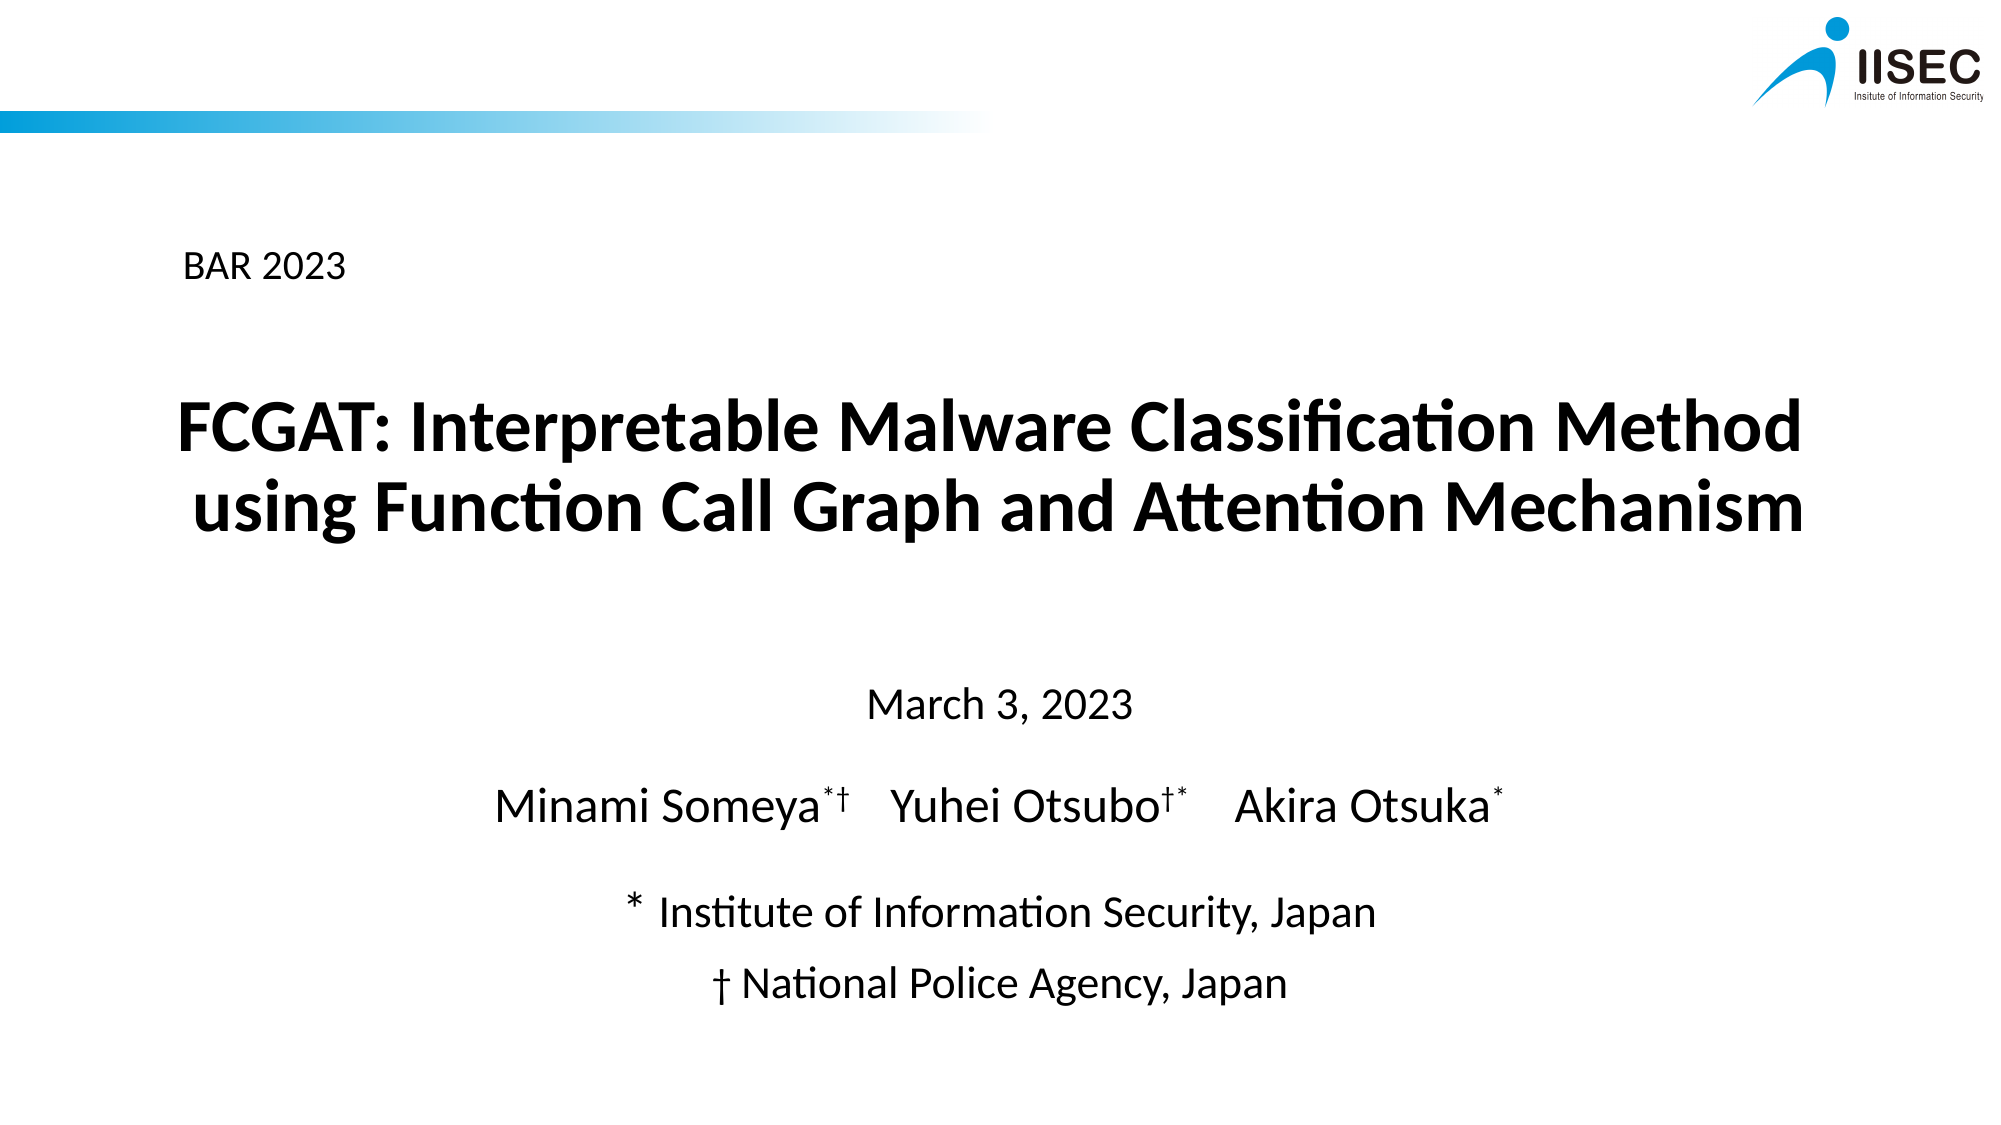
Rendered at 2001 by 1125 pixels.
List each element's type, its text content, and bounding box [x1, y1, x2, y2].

text_box BAR 2023 [168, 230, 362, 296]
text_box March 3, 2023 Minami Someya*† Yuhei Otsubo†* Akira Otsuka* * Institute of Information Security, Japan † National Police Agency, Japan [249, 672, 1750, 1047]
title FCGAT: Interpretable Malware Classification Method using Function Call Graph and Attention Mechanism [0, 271, 2000, 664]
